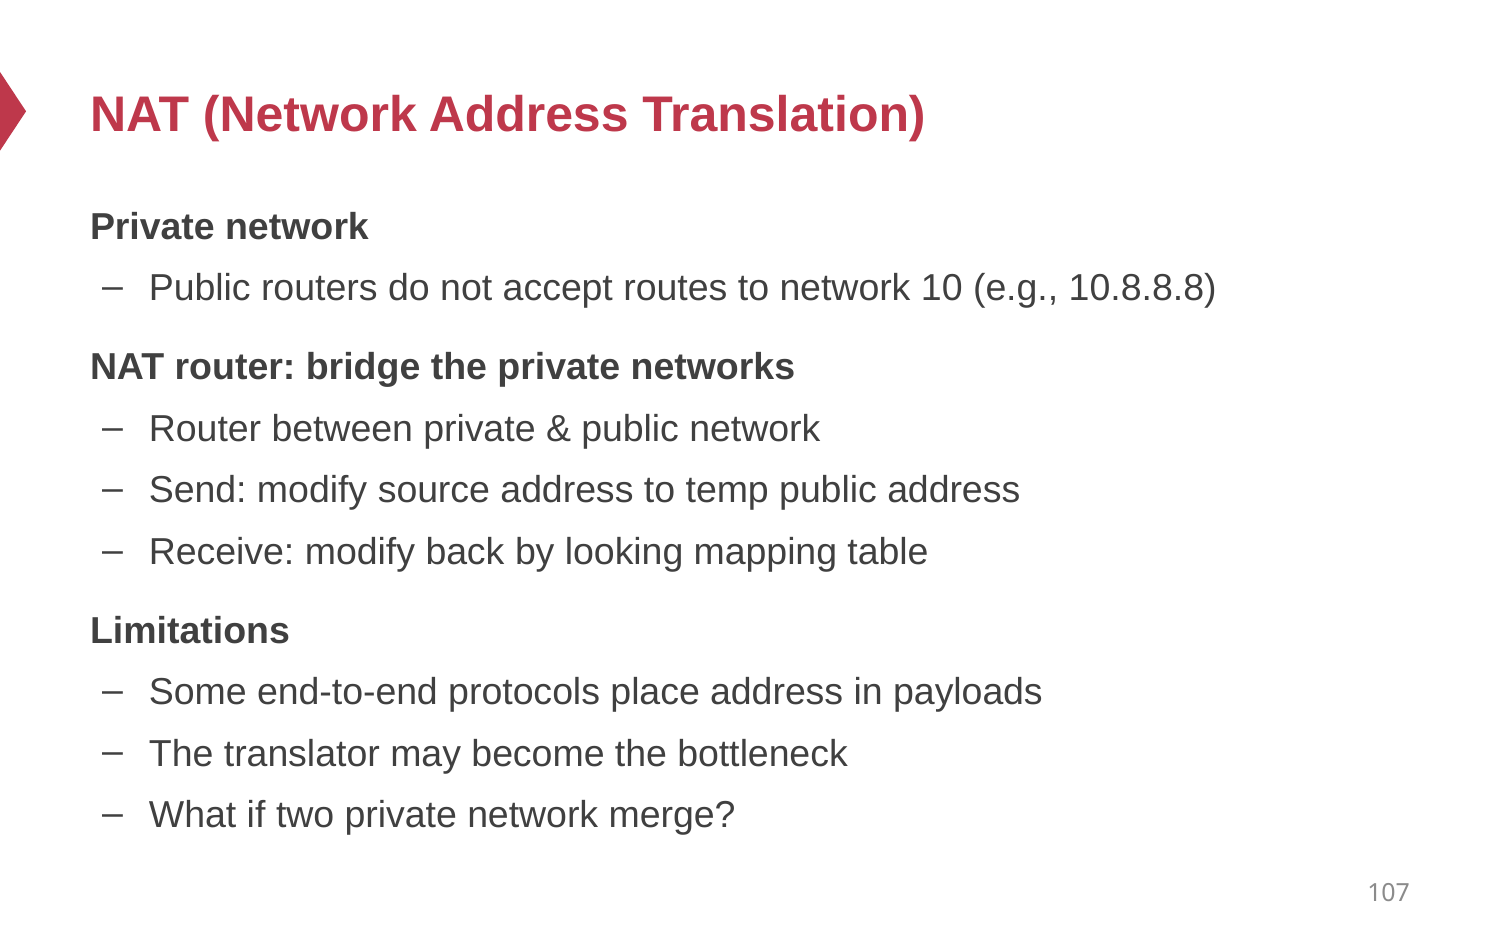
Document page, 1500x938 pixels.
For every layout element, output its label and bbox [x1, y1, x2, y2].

list [75, 185, 1459, 900]
title [75, 37, 1425, 185]
slide_number [1074, 868, 1425, 919]
